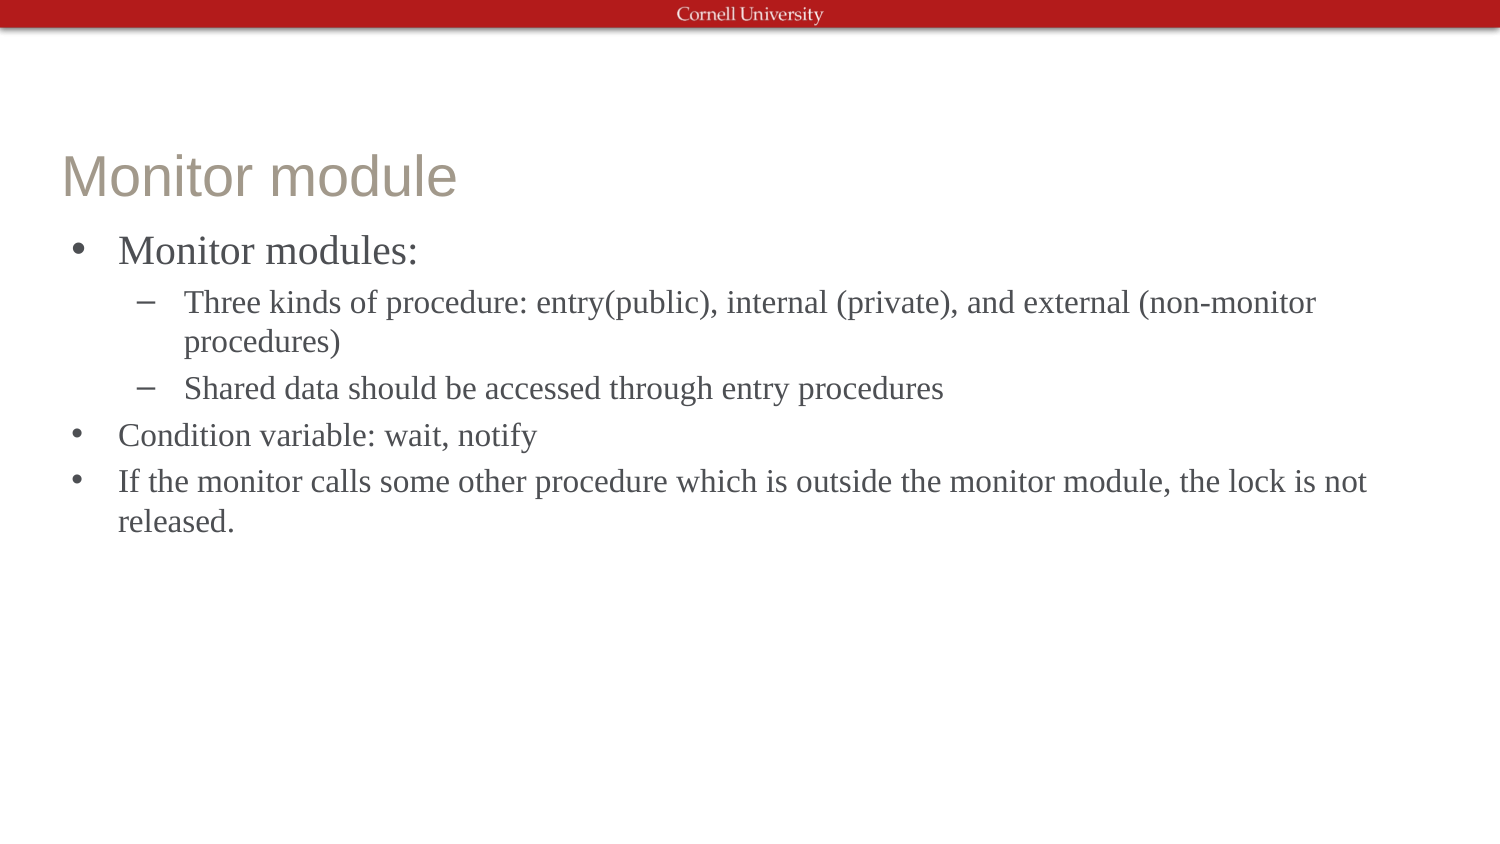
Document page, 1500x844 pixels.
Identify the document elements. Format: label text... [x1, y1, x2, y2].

list Monitor modules: Three kinds of procedure: entry(public), internal (private), and external (non-monitor procedures) Shared data should be accessed through entry procedures Condition variable: wait, notify If the monitor calls some other procedure which is outside the monitor module, the lock is not released. [46, 216, 1471, 708]
picture [635, 0, 858, 45]
title Monitor module [46, 131, 1471, 216]
